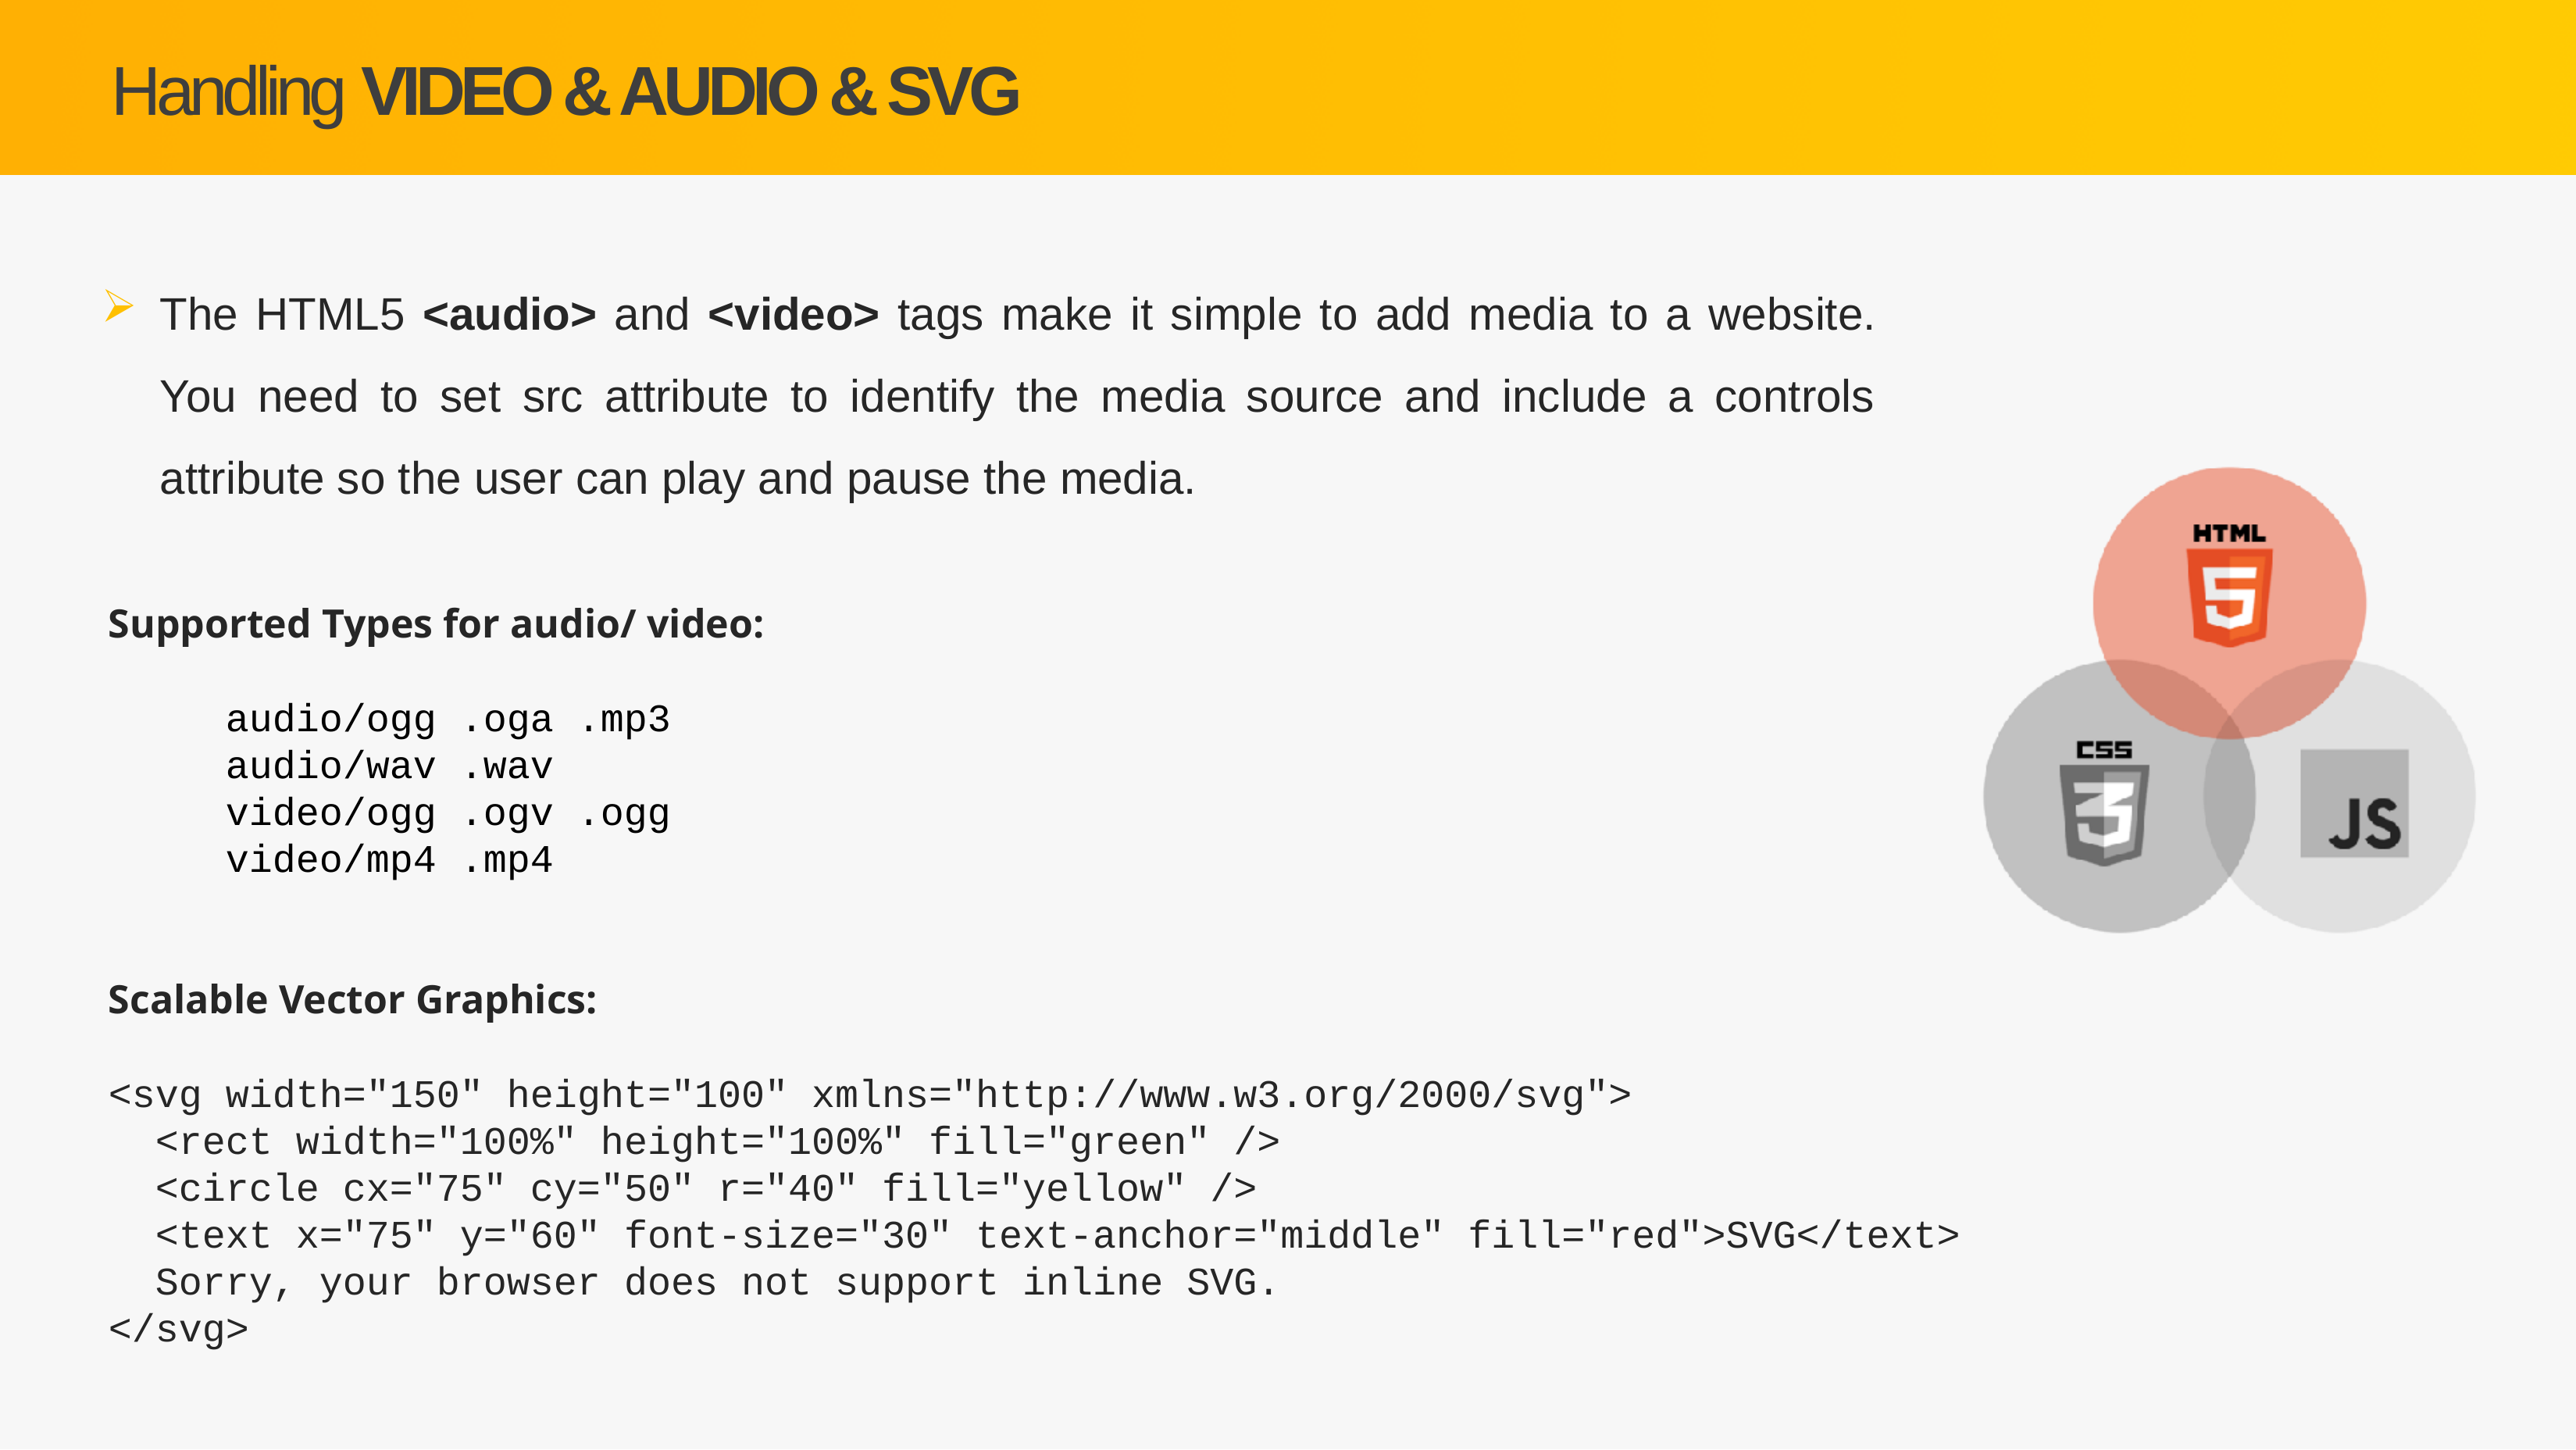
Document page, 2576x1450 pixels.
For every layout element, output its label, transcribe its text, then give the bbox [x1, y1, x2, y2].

text_box Scalable Vector Graphics: <svg width="150" height="100" xmlns="http://www.w3.org/2000/svg"> <rect width="100%" height="100%" fill="green" /> <circle cx="75" cy="50" r="40" fill="yellow" /> <text x="75" y="60" font-size="30" text-anchor="middle" fill="red">SVG</text> Sorry, your browser does not support inline SVG. </svg> [96, 969, 1985, 1355]
picture [1978, 463, 2481, 938]
text_box The HTML5 <audio> and <video> tags make it simple to add media to a website. You need to set src attribute to identify the media source and include a controls attribute so the user can play and pause the media. [90, 251, 1889, 564]
text_box Supported Types for audio/ video: audio/ogg .oga .mp3 audio/wav .wav video/ogg .ogv .ogg video/mp4 .mp4 [96, 546, 1025, 934]
picture [0, 0, 2576, 175]
